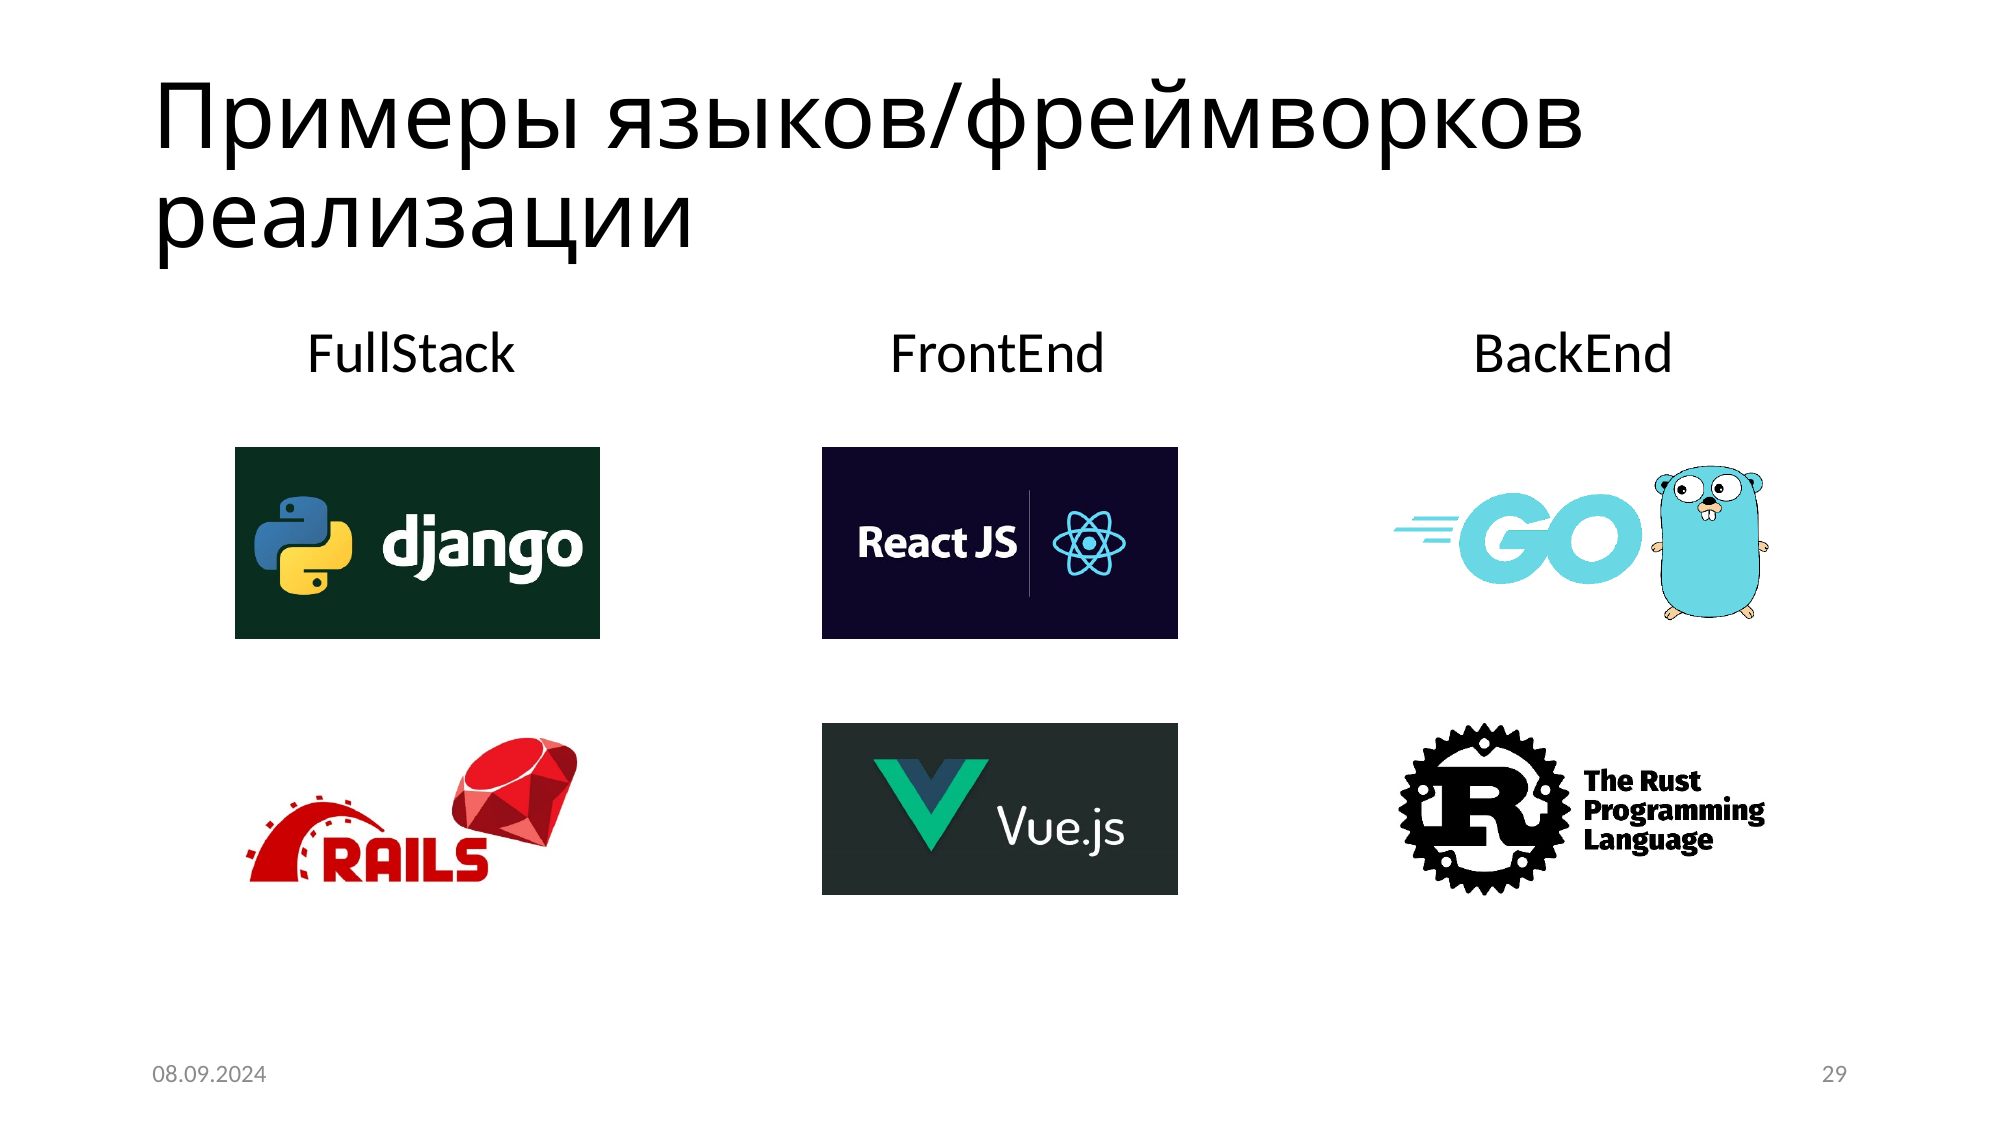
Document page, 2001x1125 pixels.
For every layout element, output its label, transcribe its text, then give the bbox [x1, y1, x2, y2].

title Примеры языков/фреймворков реализации [137, 59, 1863, 278]
text_box FrontEnd [875, 314, 1125, 411]
list FullStack [292, 314, 542, 411]
picture [1385, 434, 1782, 651]
picture [1385, 710, 1782, 909]
picture [213, 723, 620, 895]
picture [822, 723, 1178, 895]
picture [822, 447, 1178, 639]
slide_number 29 [1412, 1042, 1863, 1103]
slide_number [137, 1042, 588, 1103]
text_box BackEnd [1458, 314, 1707, 411]
picture [235, 447, 600, 639]
